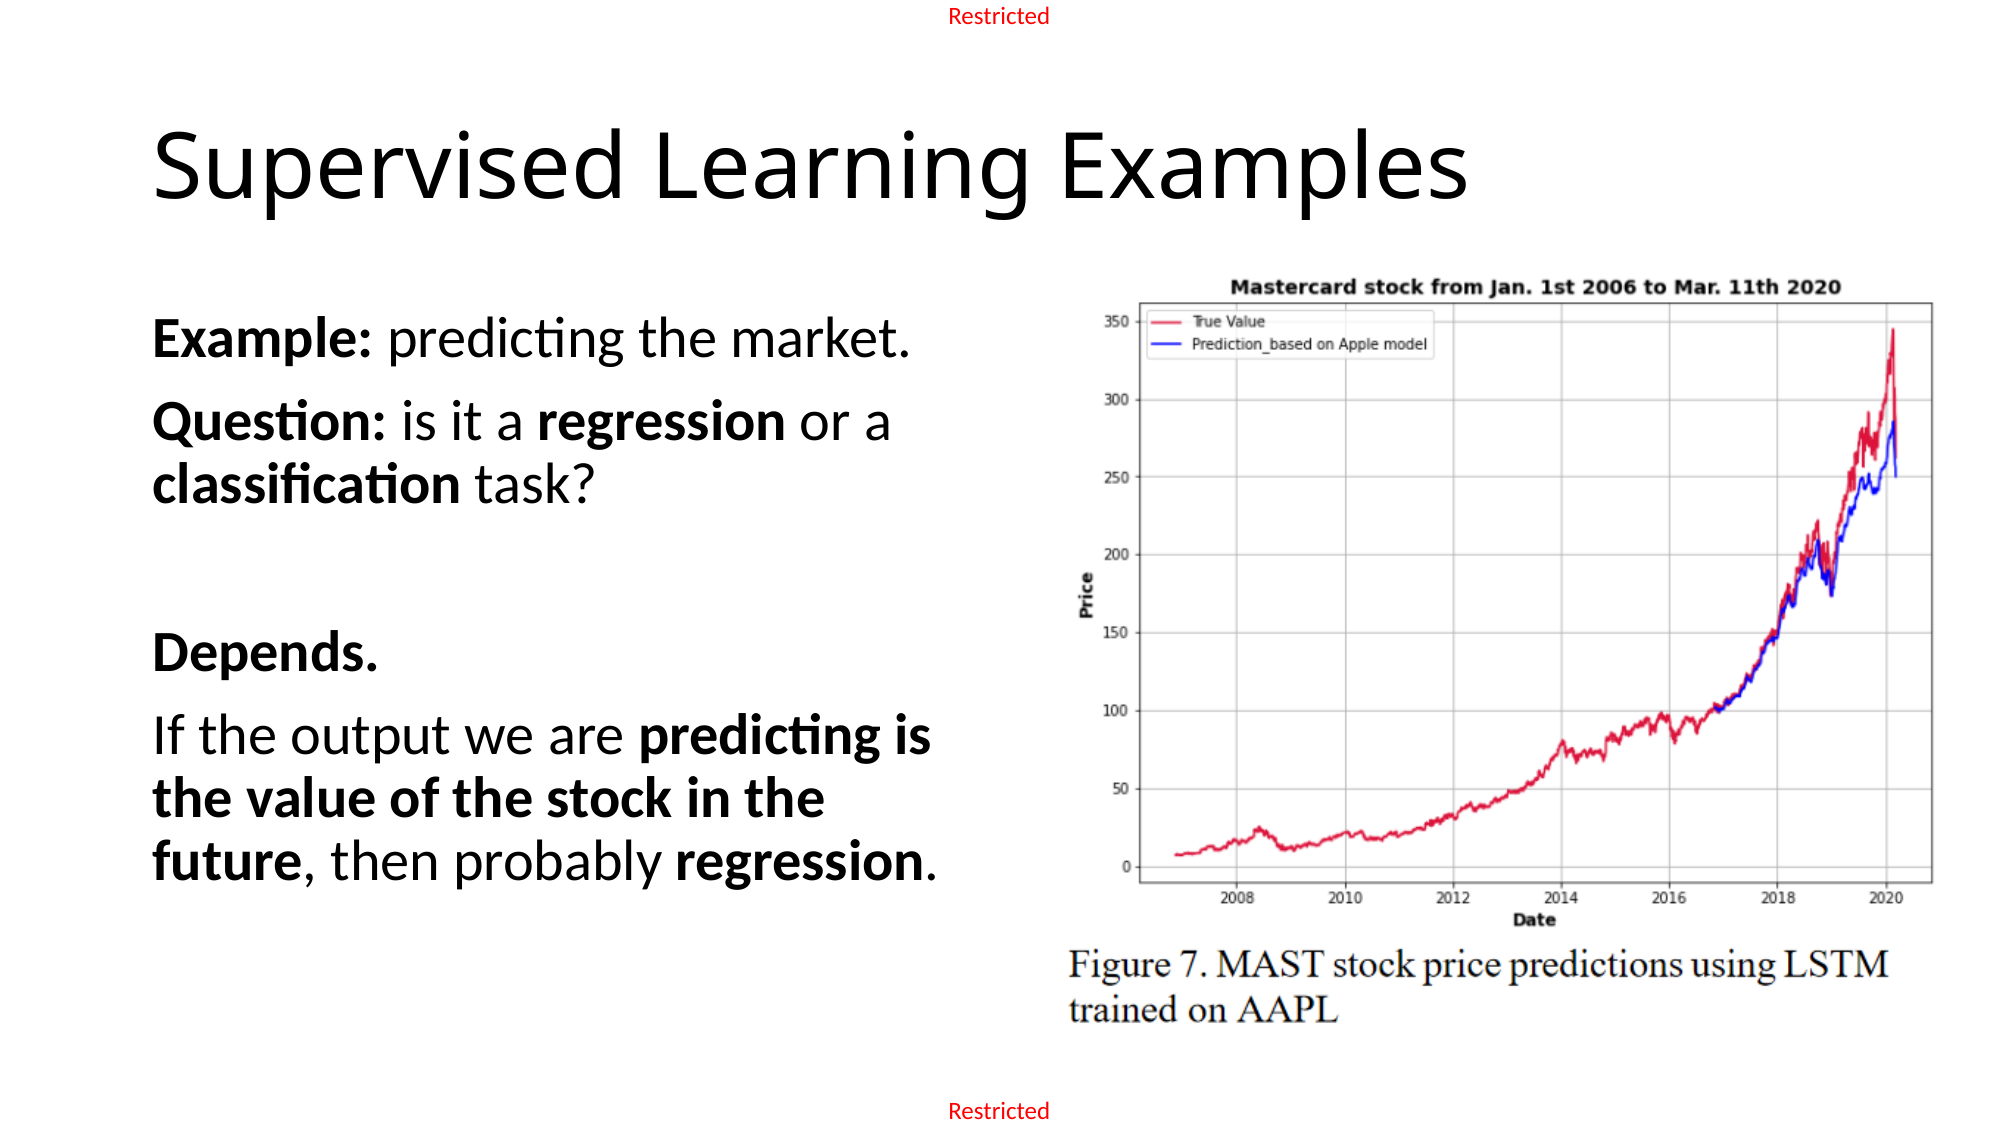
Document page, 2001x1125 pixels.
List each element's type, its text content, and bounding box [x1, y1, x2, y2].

title Supervised Learning Examples [137, 59, 1863, 278]
list Example: predicting the market. Question: is it a regression or a classification task? Depends. If the output we are predicting is the value of the stock in the future, then probably regression. [137, 299, 988, 1125]
picture [1045, 257, 1946, 1045]
